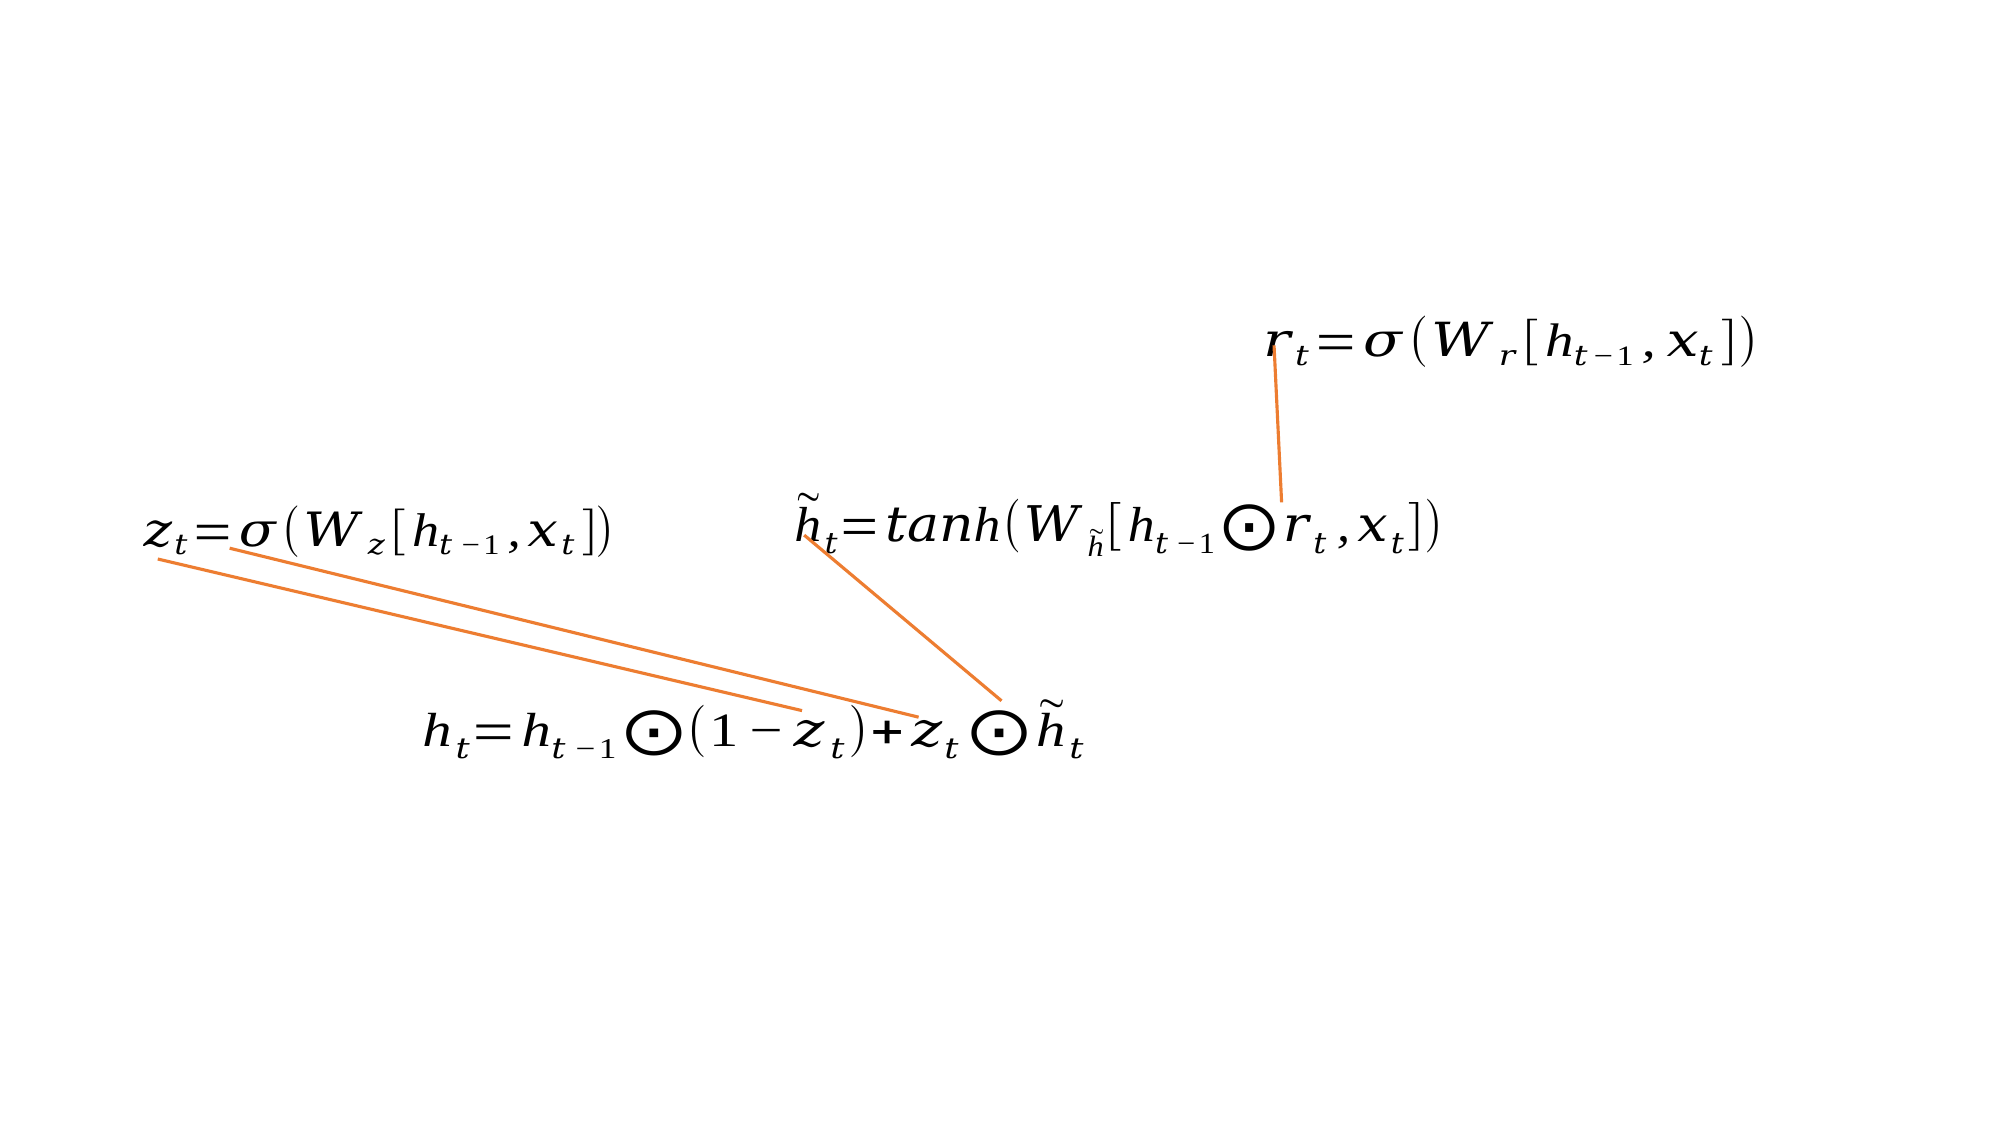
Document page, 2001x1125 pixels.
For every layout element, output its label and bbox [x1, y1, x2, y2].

text_box [229, 547, 919, 718]
text_box [157, 558, 224, 711]
text_box [804, 534, 1002, 701]
text_box [1273, 345, 1282, 503]
